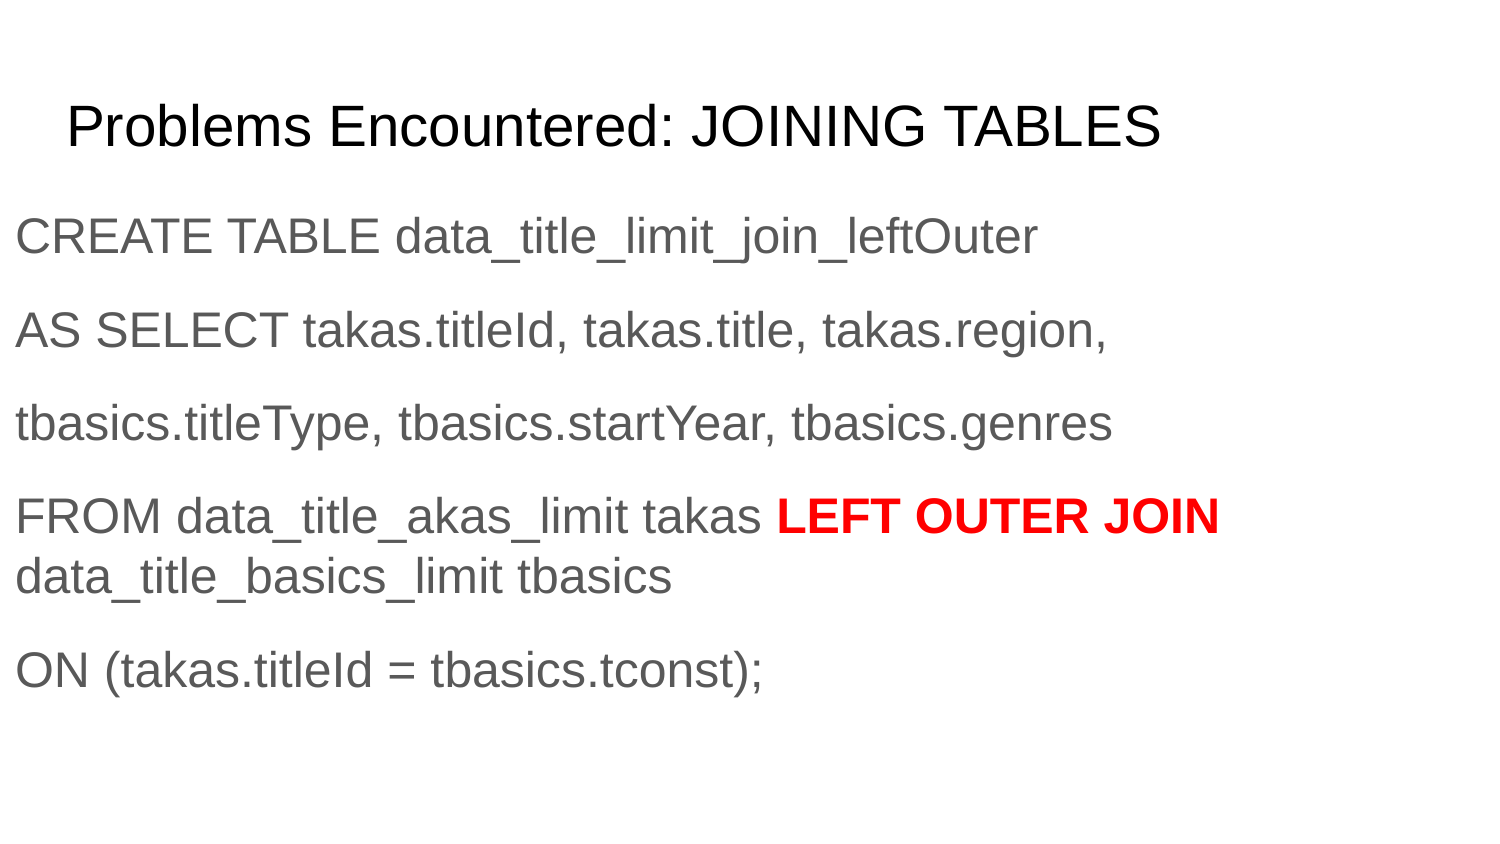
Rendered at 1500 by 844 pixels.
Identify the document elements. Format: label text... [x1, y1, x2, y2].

title Problems Encountered: JOINING TABLES [51, 72, 1449, 167]
list CREATE TABLE data_title_limit_join_leftOuter AS SELECT takas.titleId, takas.title, takas.region, tbasics.titleType, tbasics.startYear, tbasics.genres FROM data_title_akas_limit takas LEFT OUTER JOIN data_title_basics_limit tbasics ON (takas.titleId = tbasics.tconst); [0, 189, 1500, 750]
